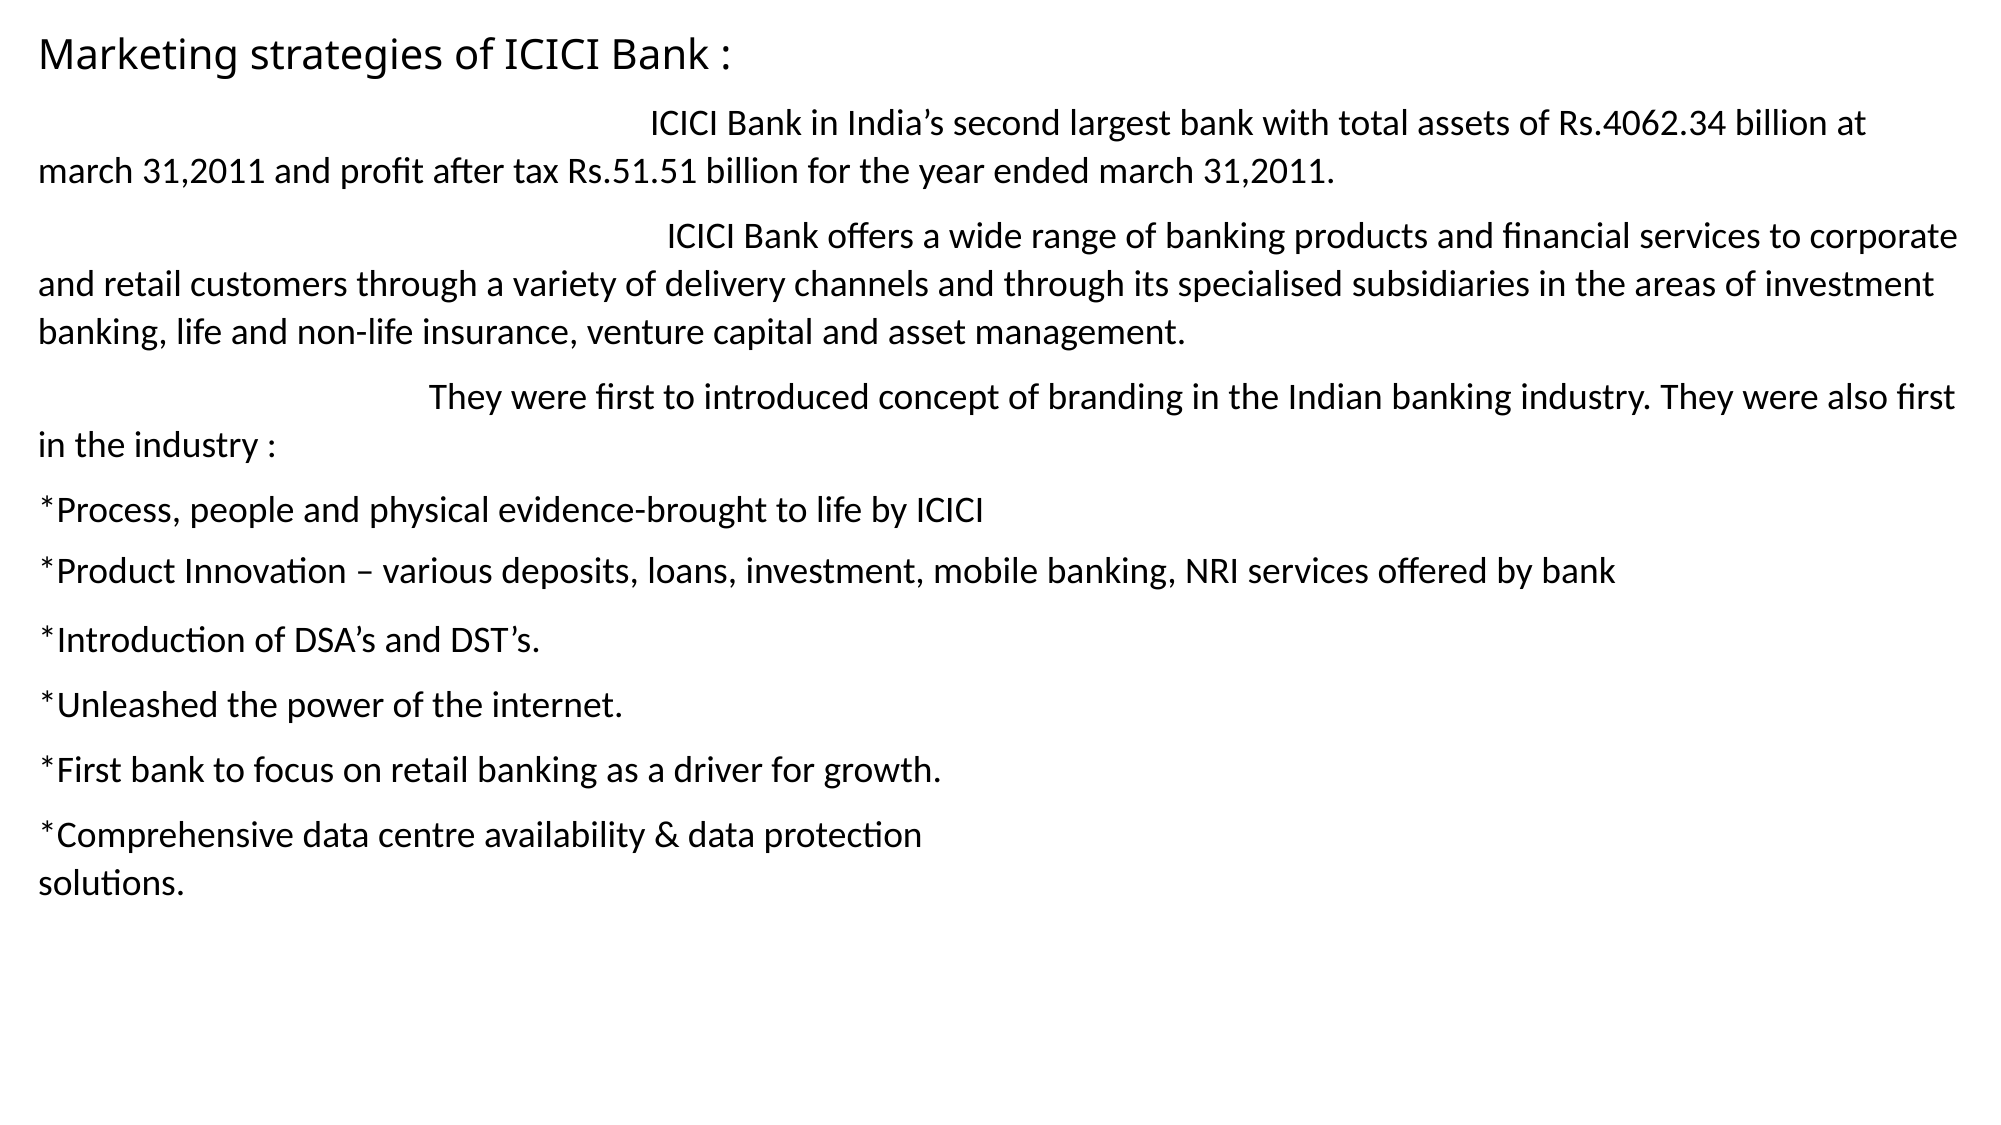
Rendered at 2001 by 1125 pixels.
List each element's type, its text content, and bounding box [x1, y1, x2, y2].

text_box *Introduction of DSA’s and DST’s. *Unleashed the power of the internet. *First bank to focus on retail banking as a driver for growth. *Comprehensive data centre availability & data protection solutions. [23, 604, 1024, 911]
text_box Marketing strategies of ICICI Bank : ICICI Bank in India’s second largest bank with total assets of Rs.4062.34 billion at march 31,2011 and profit after tax Rs.51.51 billion for the year ended march 31,2011. ICICI Bank offers a wide range of banking products and financial services to corporate and retail customers through a variety of delivery channels and through its specialised subsidiaries in the areas of investment banking, life and non-life insurance, venture capital and asset management. They were first to introduced concept of branding in the Indian banking industry. They were also first in the industry : *Process, people and physical evidence-brought to life by ICICI *Product Innovation – various deposits, loans, investment, mobile banking, NRI services offered by bank [23, 16, 1983, 599]
